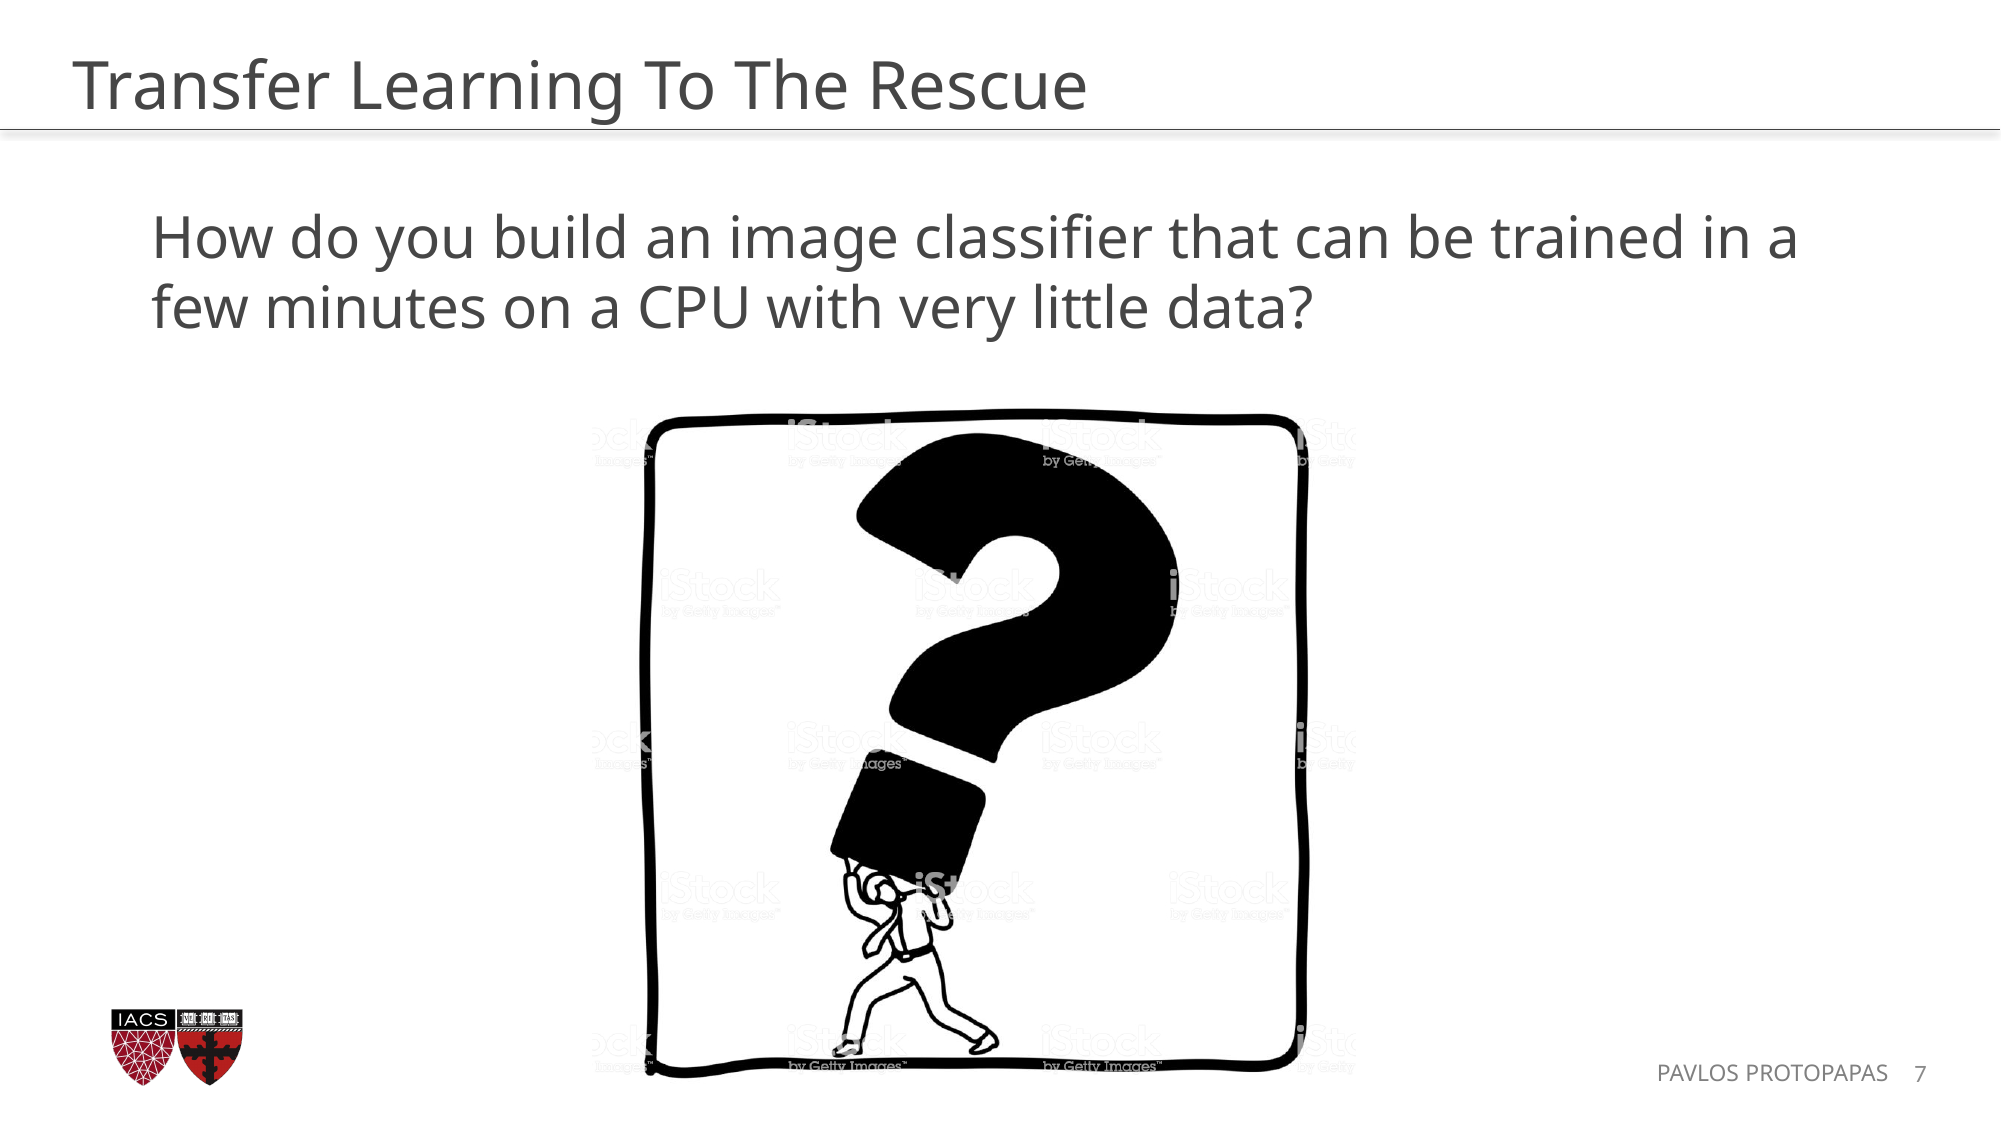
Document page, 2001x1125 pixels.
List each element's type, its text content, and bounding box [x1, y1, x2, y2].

list How do you build an image classifier that can be trained in a few minutes on a CPU with very little data? [136, 193, 1831, 1020]
title Transfer Learning To The Rescue [57, 35, 1943, 162]
picture [592, 361, 1357, 1125]
slide_number 7 [1475, 1042, 1942, 1103]
picture [109, 1009, 243, 1086]
